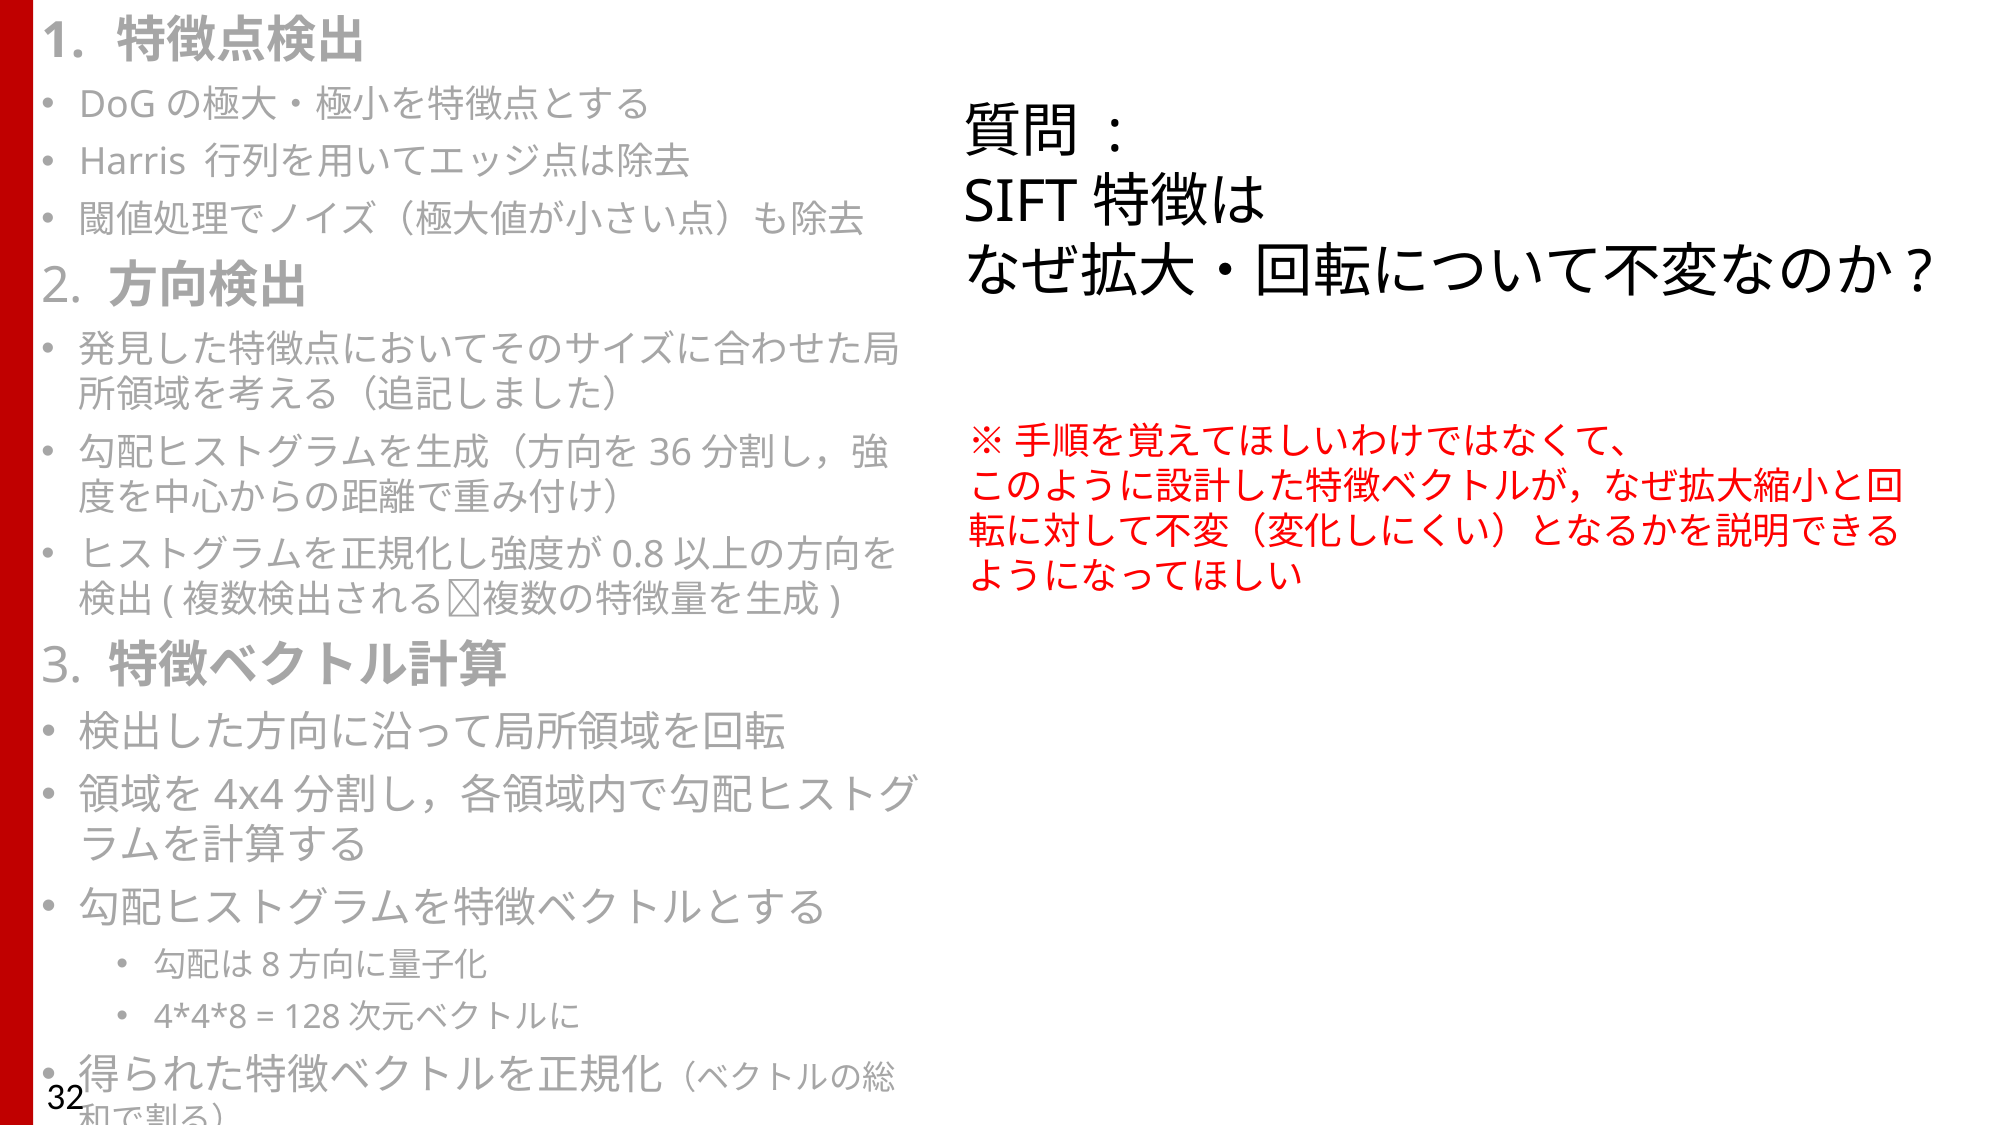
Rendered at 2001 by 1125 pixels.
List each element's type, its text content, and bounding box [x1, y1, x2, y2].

text_box 質問 : SIFT特徴は なぜ拡大・回転について不変なのか? [948, 85, 1948, 310]
slide_number 32 [31, 1064, 482, 1125]
list 特徴点検出 DoGの極大・極小を特徴点とする Harris 行列を用いてエッジ点は除去 閾値処理でノイズ（極大値が小さい点）も除去 2. 方向検出 発見した特徴点においてそのサイズに合わせた局所領域を考える（追記しました） 勾配ヒストグラムを生成（方向を36分割し，強度を中心からの距離で重み付け） ヒストグラムを正規化し強度が0.8以上の方向を検出(複数検出される複数の特徴量を生成) 3. 特徴ベクトル計算 検出した方向に沿って局所領域を回転 領域を4x4分割し，各領域内で勾配ヒストグラムを計算する 勾配ヒストグラムを特徴ベクトルとする 勾配は8方向に量子化 4*4*8 = 128次元ベクトルに 得られた特徴ベクトルを正規化（ベクトルの総和で割る） [26, 0, 939, 1125]
text_box ※手順を覚えてほしいわけではなくて、 このように設計した特徴ベクトルが，なぜ拡大縮小と回転に対して不変（変化しにくい）となるかを説明できるようになってほしい [953, 409, 1944, 605]
